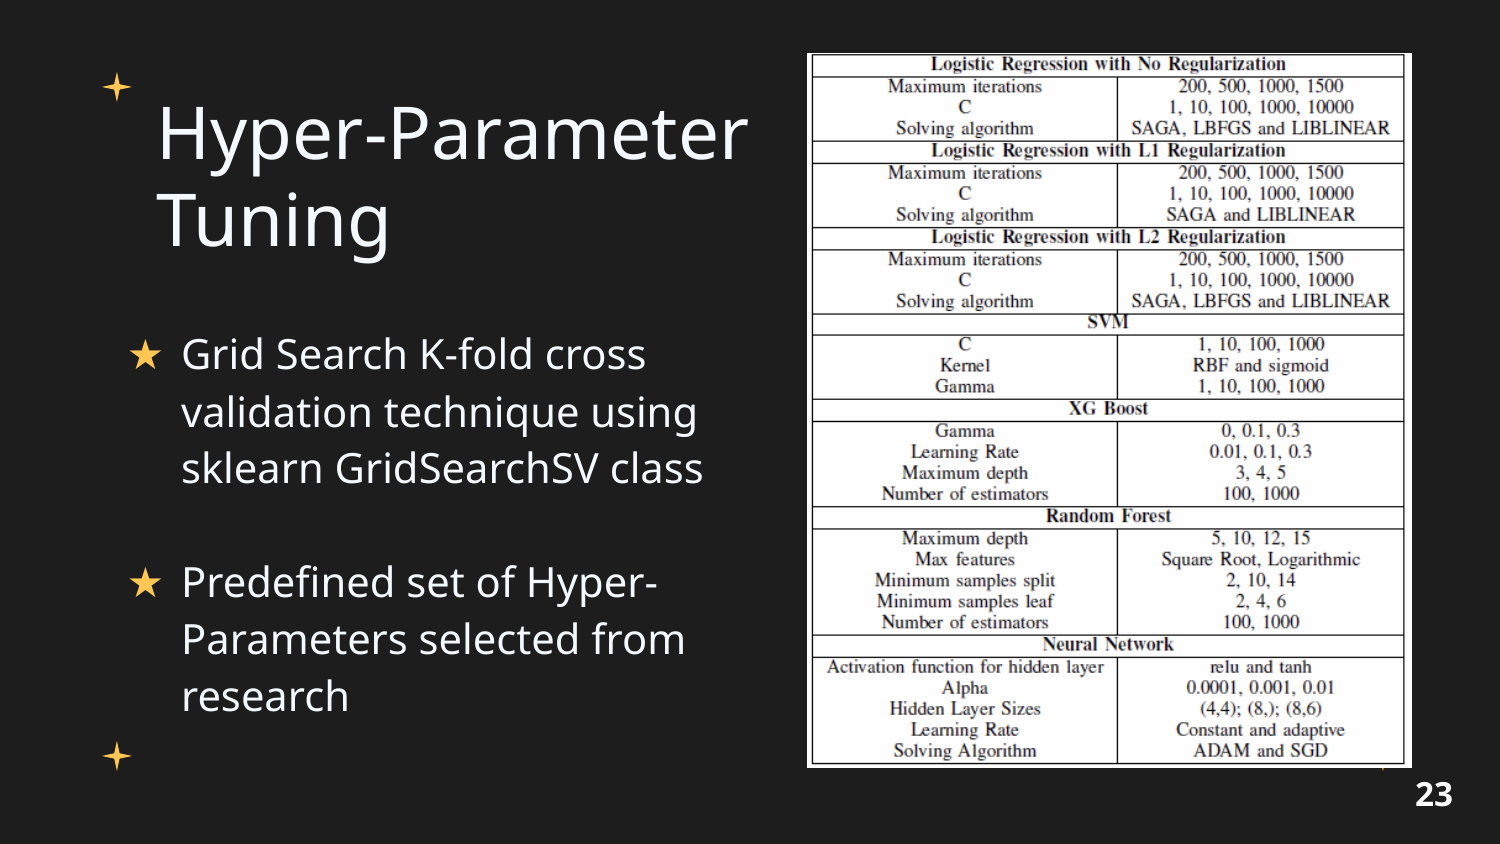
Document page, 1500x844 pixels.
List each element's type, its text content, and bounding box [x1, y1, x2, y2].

subtitle Grid Search K-fold cross validation technique using sklearn GridSearchSV class Predefined set of Hyper-Parameters selected from research [91, 271, 765, 750]
title Hyper-Parameter Tuning [141, 94, 802, 277]
picture [807, 53, 1412, 769]
text_box 23 [1400, 765, 1480, 831]
